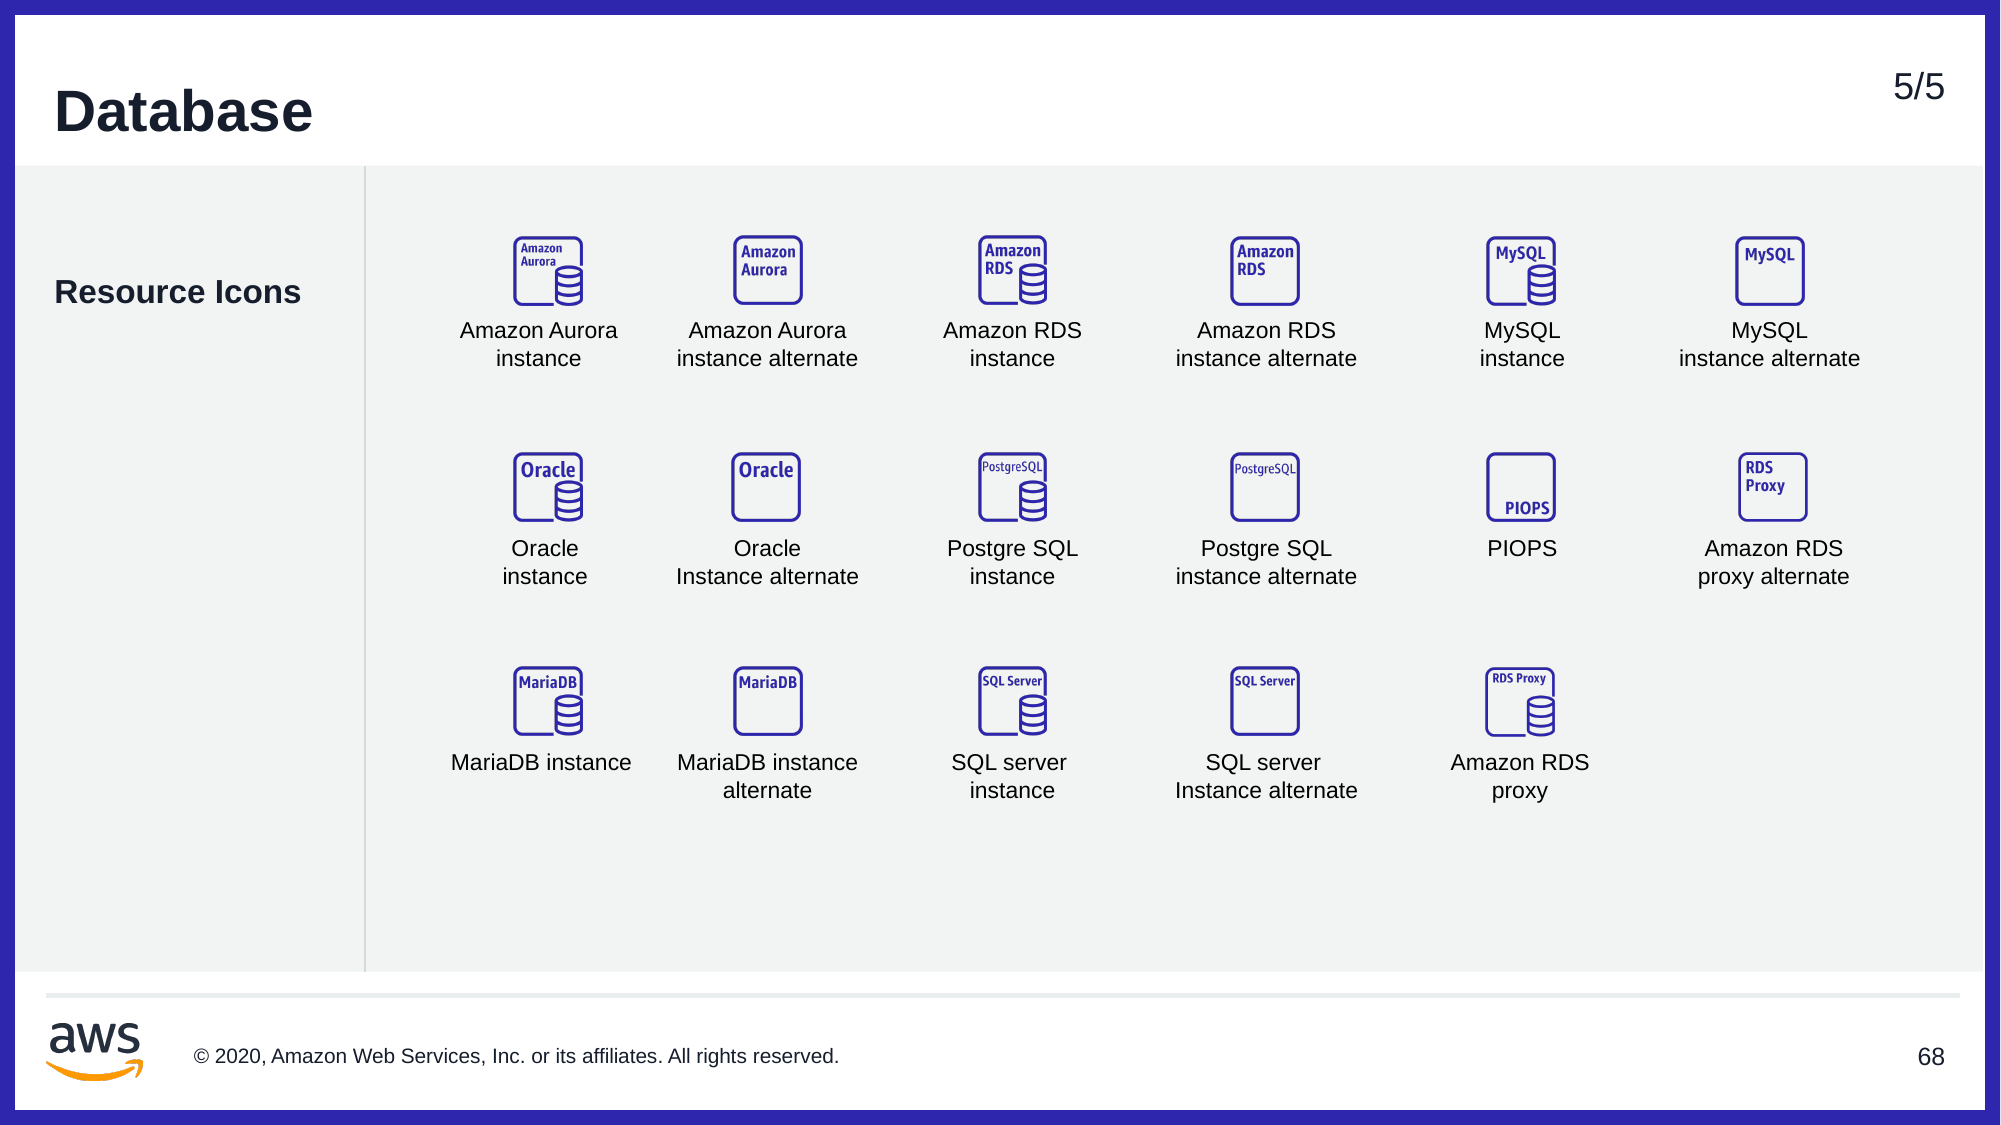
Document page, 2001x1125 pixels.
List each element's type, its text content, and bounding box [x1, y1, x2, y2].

text_box Amazon Aurora instance [415, 308, 663, 379]
picture [974, 232, 1050, 308]
text_box Amazon RDS instance alternate [1128, 308, 1399, 379]
slide_number 68 [1493, 1025, 1961, 1086]
picture [510, 233, 586, 309]
picture [974, 449, 1050, 525]
picture [730, 232, 806, 308]
text_box SQL server instance [888, 740, 1128, 810]
text_box SQL server Instance alternate [1128, 740, 1381, 810]
text_box MySQL instance [1399, 308, 1593, 379]
text_box PIOPS [1399, 526, 1645, 569]
text_box Postgre SQL instance [888, 526, 1128, 597]
text_box MariaDB instance [417, 740, 666, 783]
picture [1735, 449, 1811, 525]
picture [1483, 233, 1559, 309]
picture [1482, 664, 1558, 740]
text_box Amazon RDS instance [888, 308, 1128, 379]
picture [728, 449, 804, 525]
picture [974, 663, 1050, 739]
text_box Postgre SQL instance alternate [1128, 526, 1405, 597]
text_box Amazon RDS proxy alternate [1651, 526, 1897, 597]
picture [730, 663, 806, 739]
title Database [39, 59, 1457, 166]
text_box MySQL instance alternate [1593, 308, 1947, 379]
picture [1732, 233, 1808, 309]
text_box Amazon Aurora instance alternate [663, 308, 888, 379]
footer © 2020, Amazon Web Services, Inc. or its affiliates. All rights reserved. [178, 1025, 911, 1086]
picture [1227, 449, 1303, 525]
picture [1483, 449, 1559, 525]
list 5/5 [1693, 59, 1961, 166]
text_box Oracle Instance alternate [670, 526, 888, 597]
picture [1227, 233, 1303, 309]
picture [1227, 663, 1303, 739]
picture [46, 1023, 143, 1081]
text_box Amazon RDS proxy [1381, 740, 1659, 810]
text_box MariaDB instance alternate [643, 740, 888, 810]
text_box Oracle instance [421, 526, 670, 597]
picture [510, 663, 586, 739]
picture [510, 449, 586, 525]
